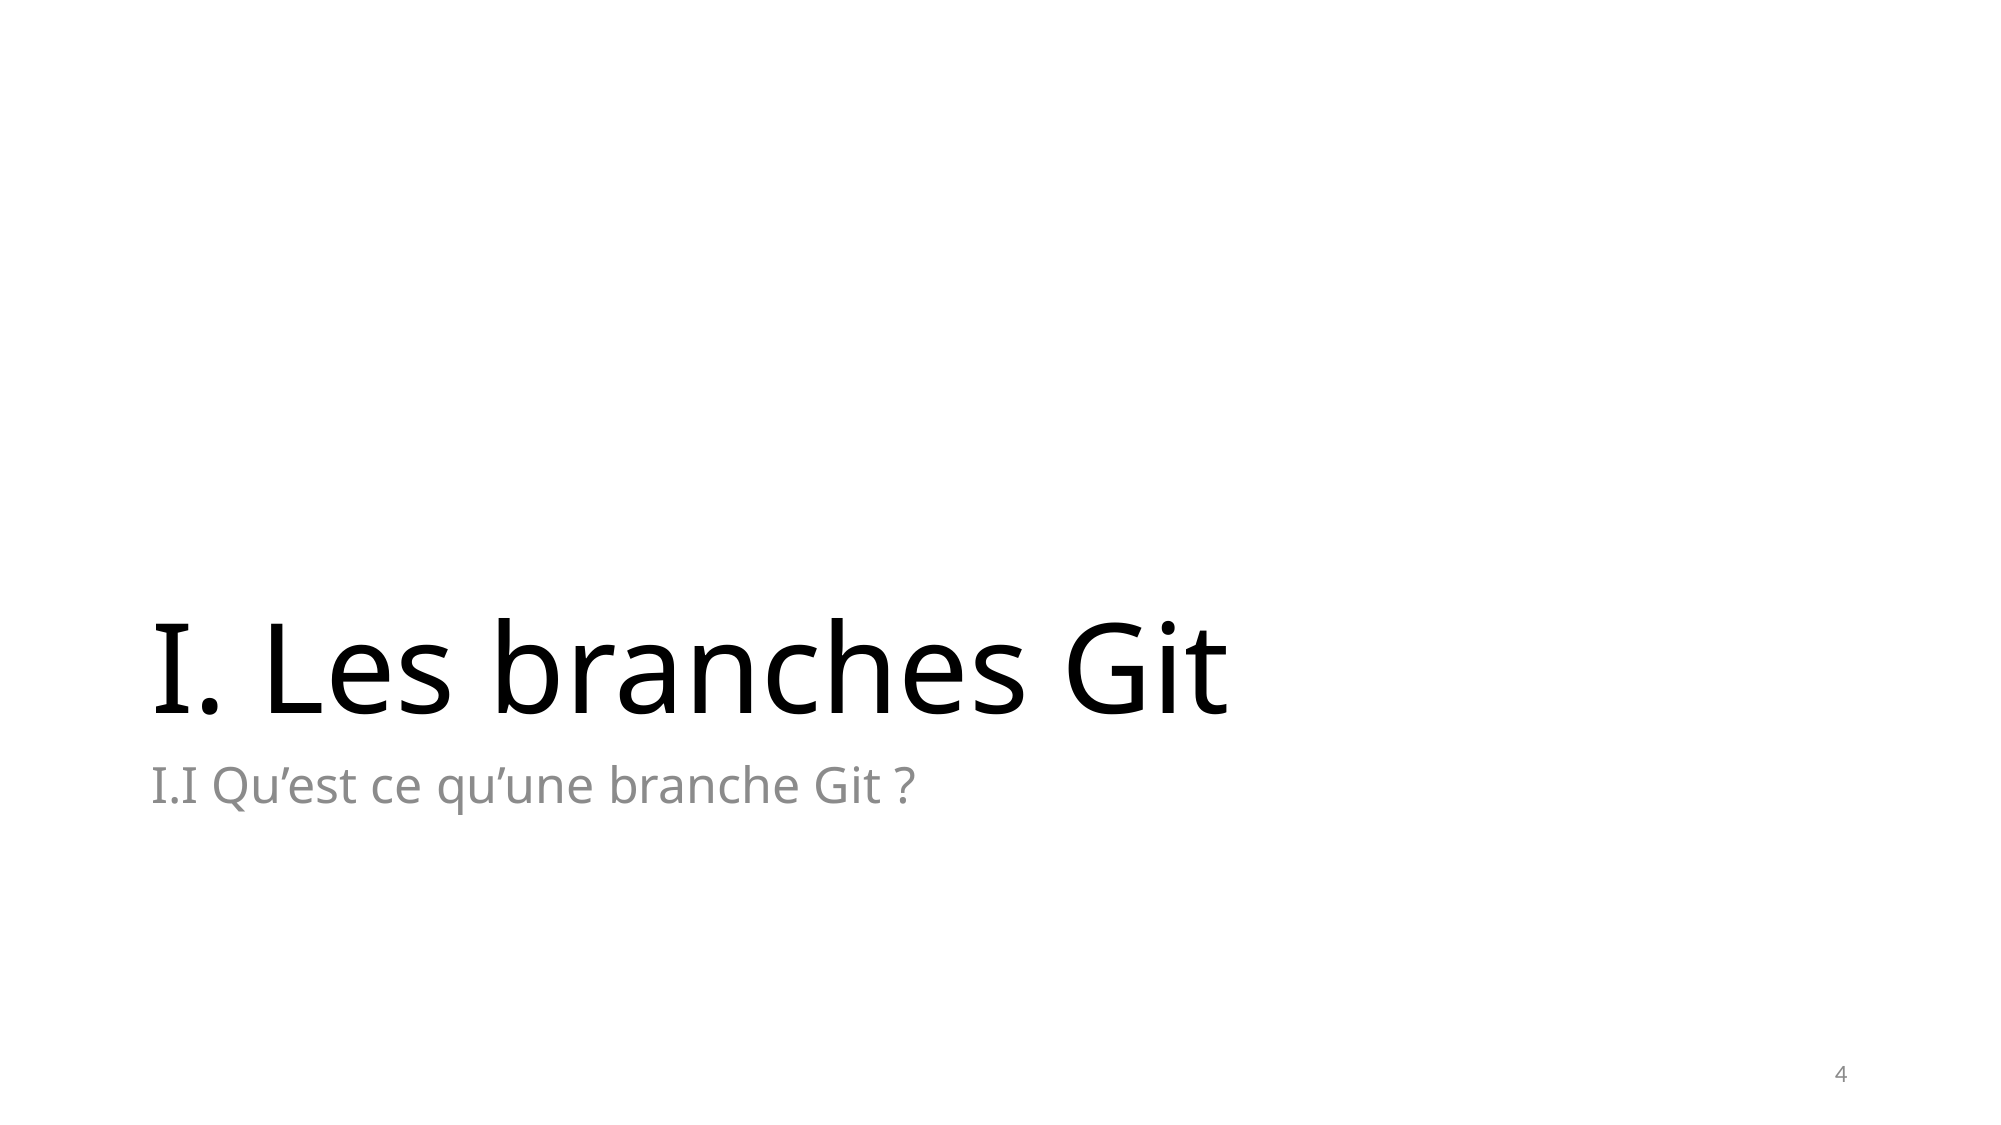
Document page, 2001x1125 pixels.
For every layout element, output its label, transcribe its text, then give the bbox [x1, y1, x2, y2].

title I. Les branches Git [136, 280, 1862, 749]
slide_number 4 [1412, 1042, 1863, 1103]
list I.I Qu’est ce qu’une branche Git ? [136, 752, 1862, 999]
